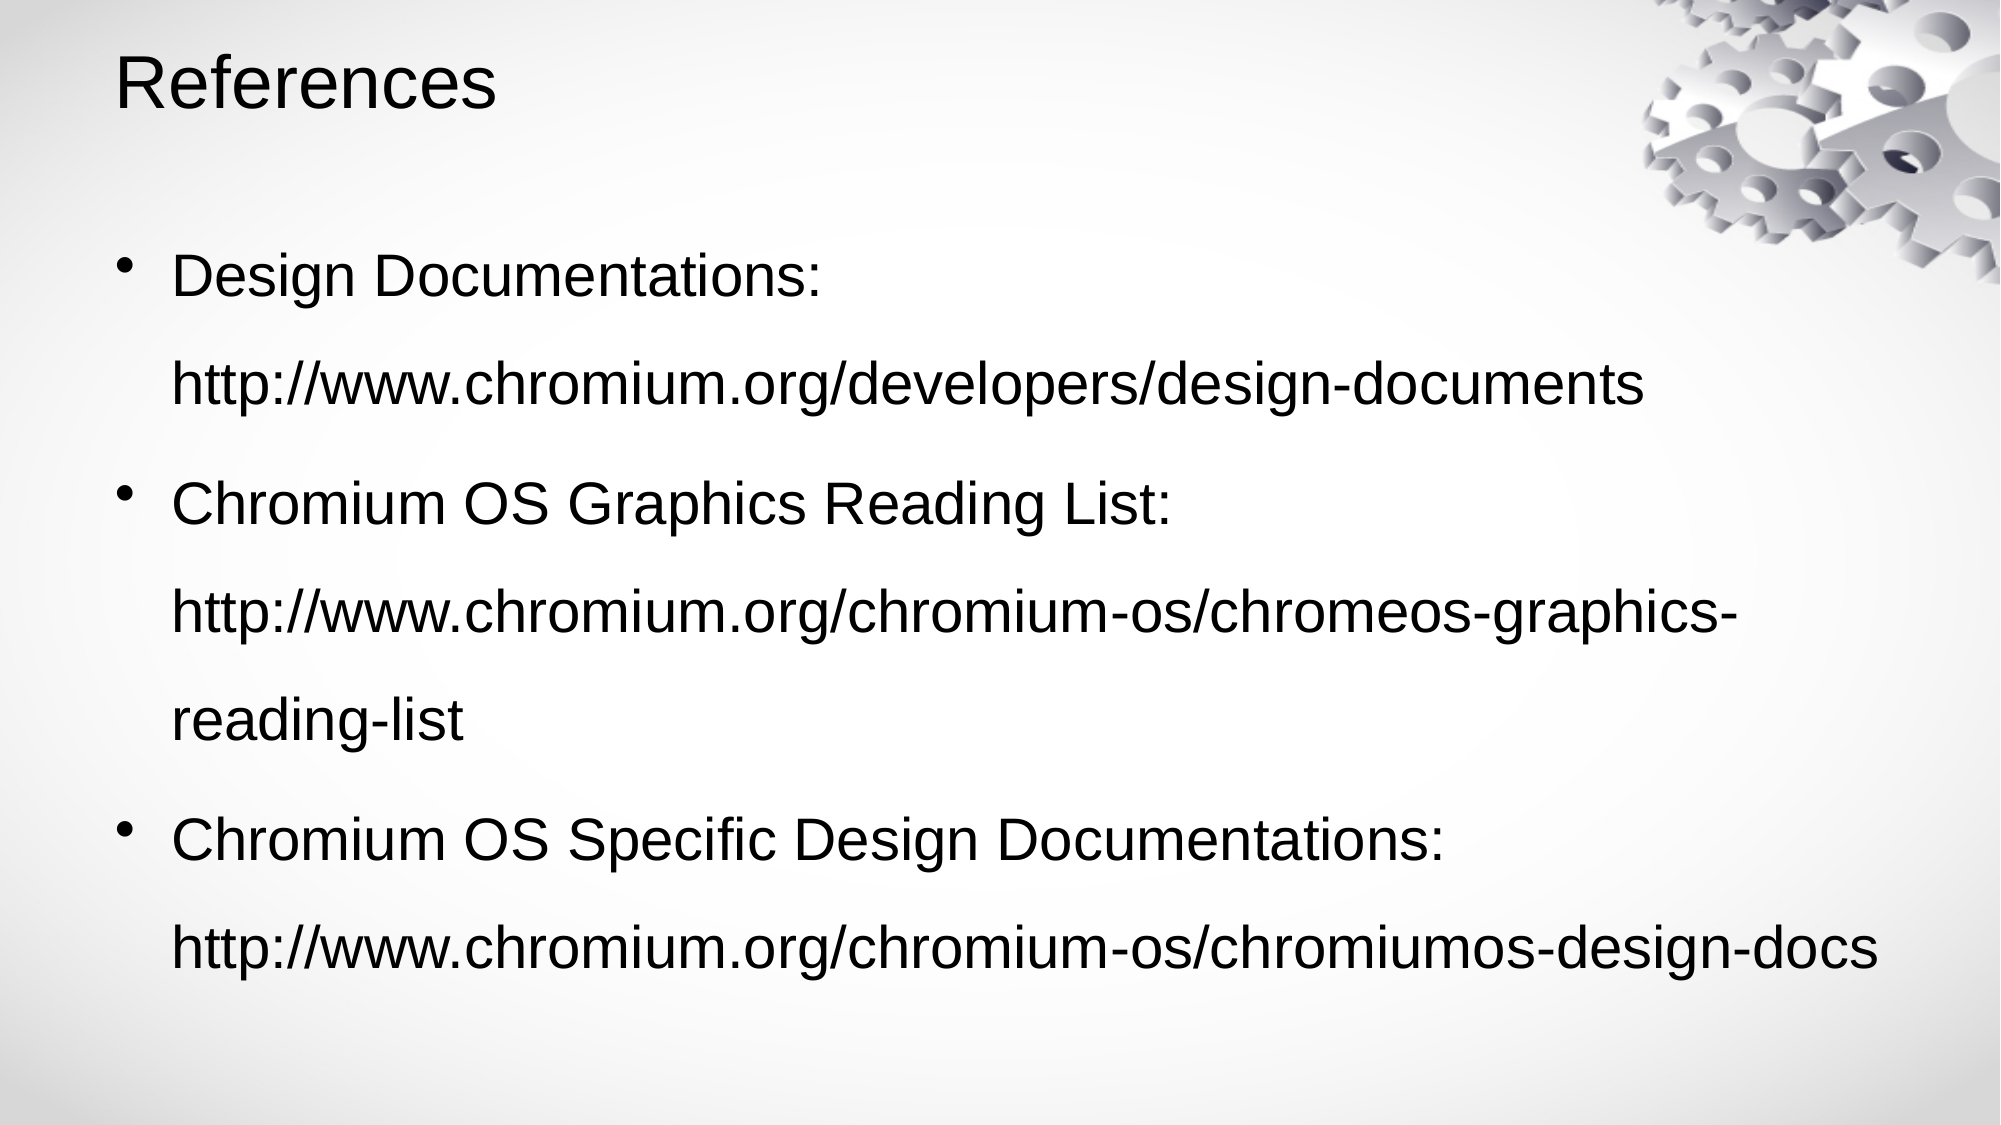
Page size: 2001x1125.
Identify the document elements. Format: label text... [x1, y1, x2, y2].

list Design Documentations: http://www.chromium.org/developers/design-documents Chromium OS Graphics Reading List: http://www.chromium.org/chromium-os/chromeos-graphics-reading-list Chromium OS Specific Design Documentations: http://www.chromium.org/chromium-os/chromiumos-design-docs [99, 192, 1901, 1006]
picture [0, 0, 2000, 1125]
title References [99, 30, 1901, 127]
